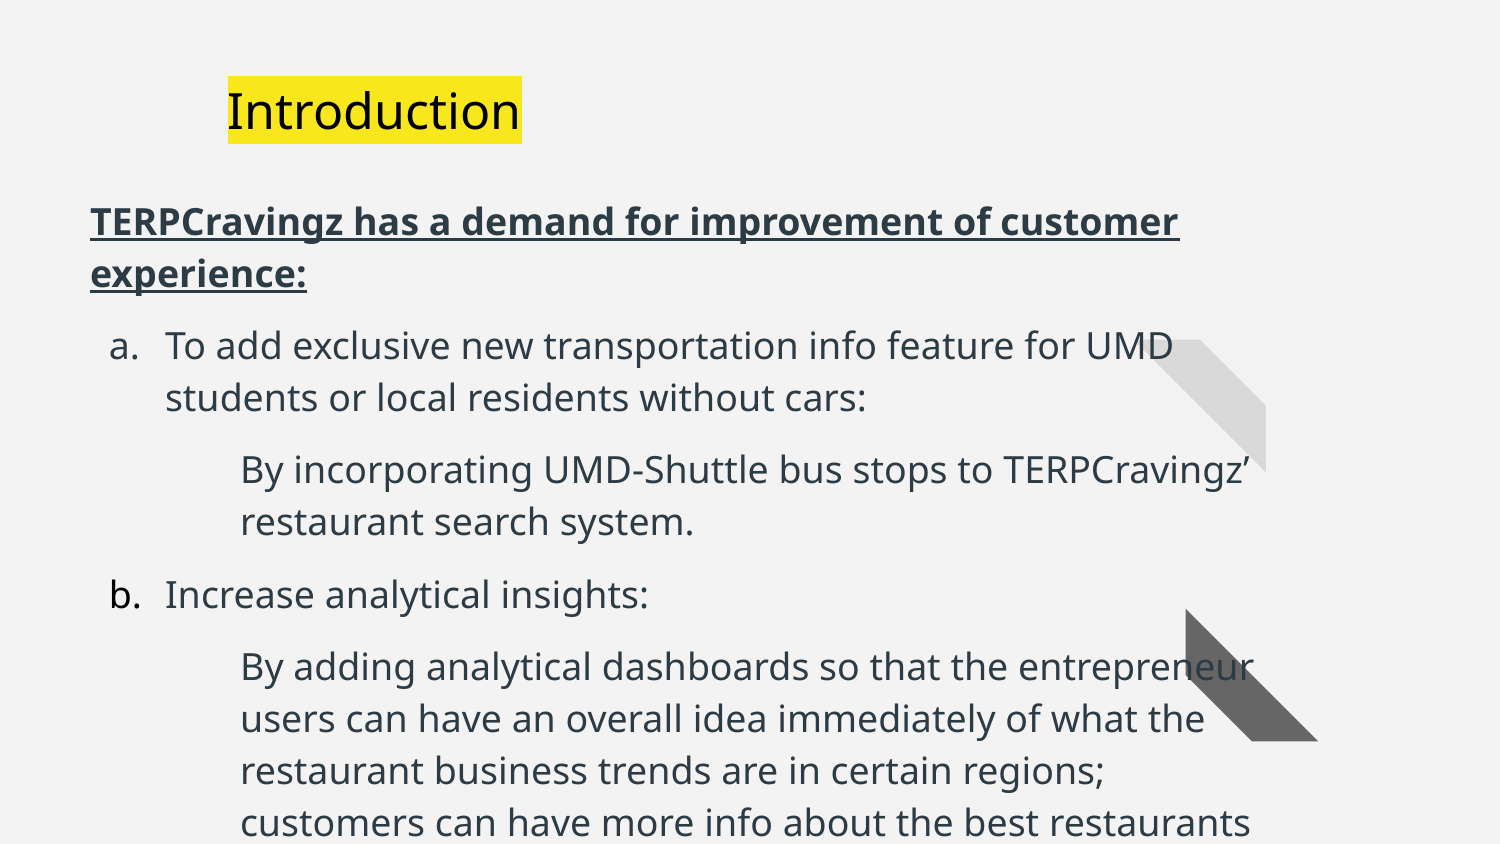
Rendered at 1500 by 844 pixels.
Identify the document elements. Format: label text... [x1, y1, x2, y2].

title Introduction [212, 64, 1368, 215]
text_box TERPCravingz has a demand for improvement of customer experience: To add exclusive new transportation info feature for UMD students or local residents without cars: By incorporating UMD-Shuttle bus stops to TERPCravingz’ restaurant search system. Increase analytical insights: By adding analytical dashboards so that the entrepreneur users can have an overall idea immediately of what the restaurant business trends are in certain regions; customers can have more info about the best restaurants around. [0, 110, 1293, 844]
